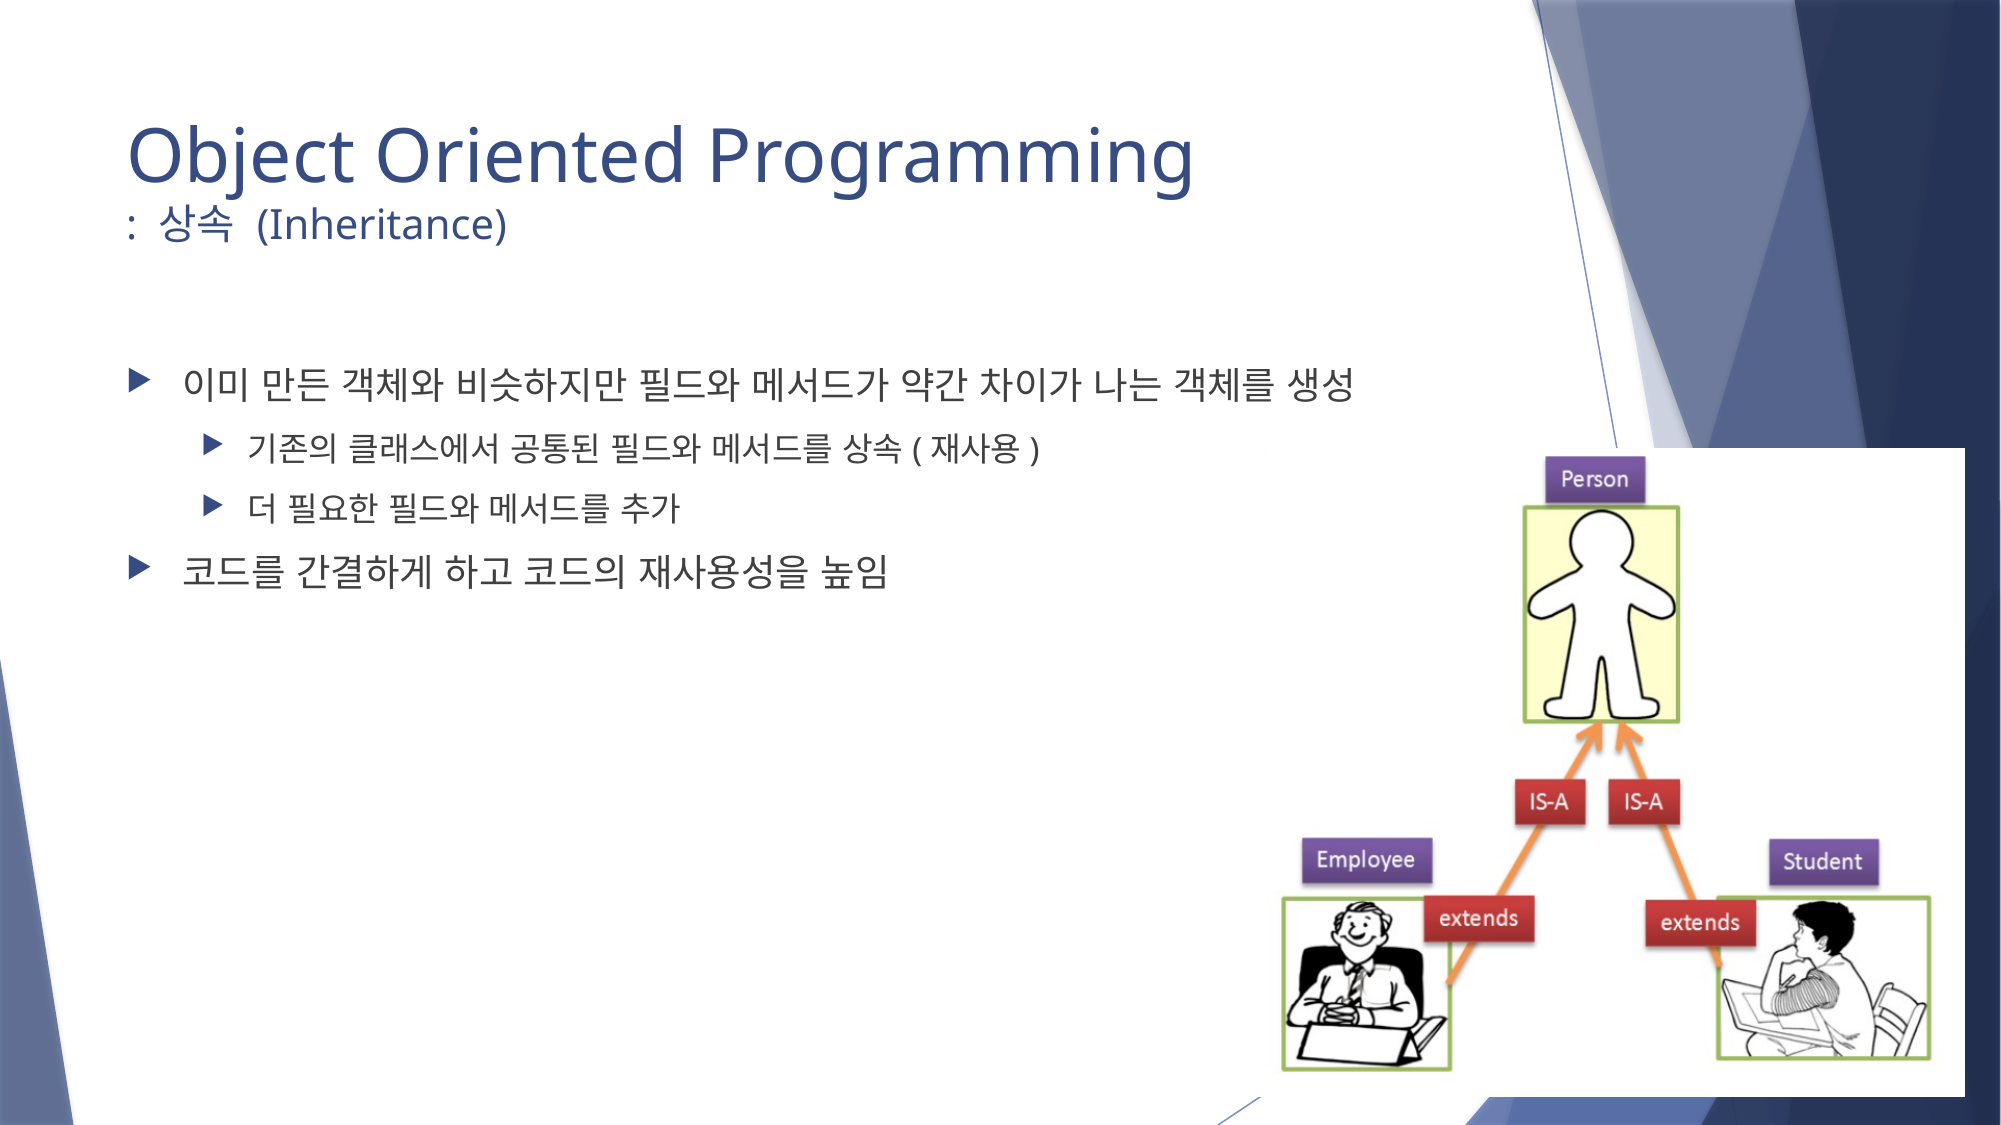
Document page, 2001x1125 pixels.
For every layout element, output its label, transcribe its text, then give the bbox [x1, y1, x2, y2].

list 이미 만든 객체와 비슷하지만 필드와 메서드가 약간 차이가 나는 객체를 생성 기존의 클래스에서 공통된 필드와 메서드를 상속(재사용) 더 필요한 필드와 메서드를 추가 코드를 간결하게 하고 코드의 재사용성을 높임 [111, 354, 1522, 992]
picture [1247, 447, 1965, 1097]
title Object Oriented Programming : 상속 (Inheritance) [111, 99, 1522, 317]
